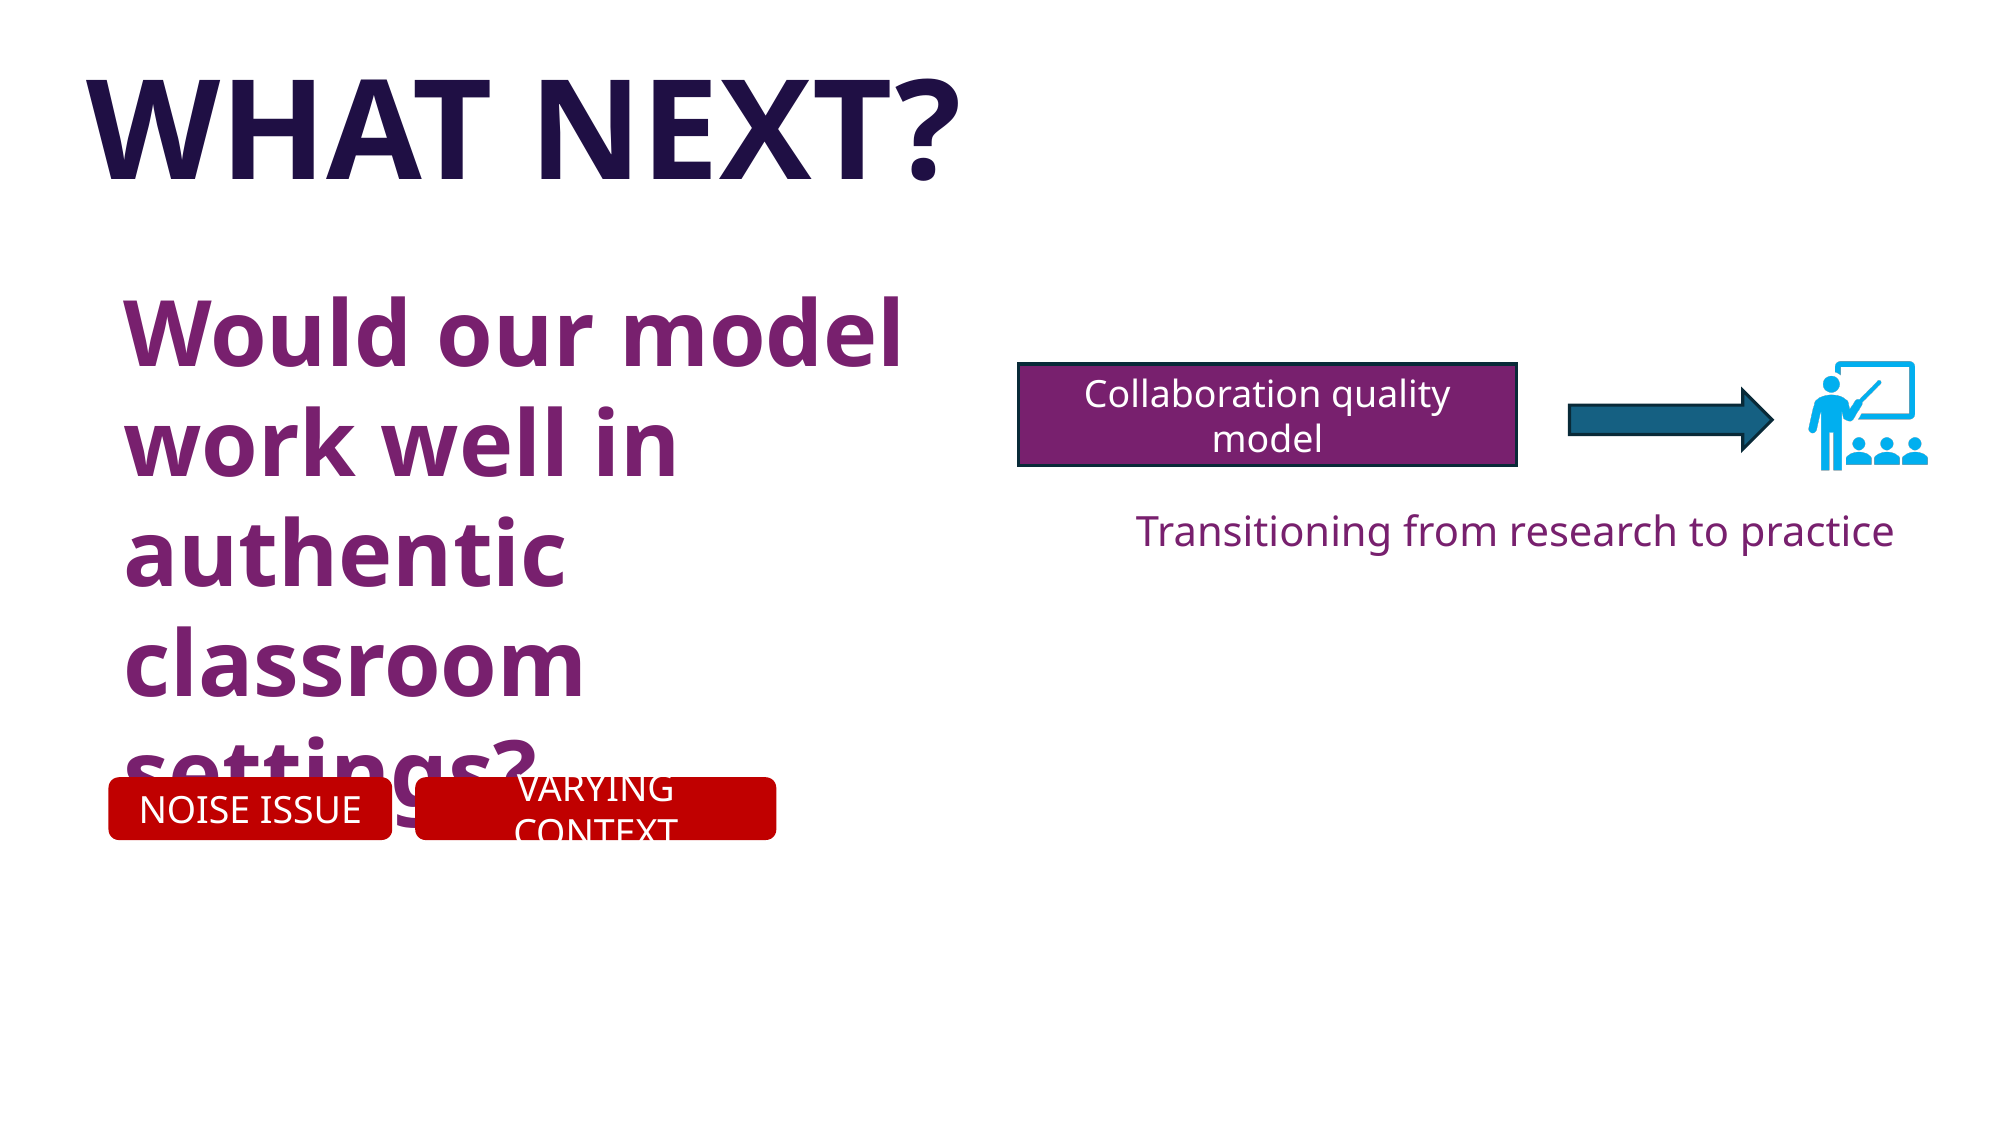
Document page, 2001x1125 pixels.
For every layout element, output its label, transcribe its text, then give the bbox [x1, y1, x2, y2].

text_box Transitioning from research to practice [1105, 496, 2000, 562]
text_box Would our model work well in authentic classroom settings? [108, 267, 1019, 832]
text_box WHAT NEXT? [71, 32, 1929, 215]
text_box [1567, 386, 1775, 454]
picture [1800, 346, 1937, 483]
text_box NOISE ISSUE [106, 775, 394, 842]
text_box Collaboration quality model [1019, 362, 1518, 467]
text_box VARYING CONTEXT [413, 775, 778, 842]
